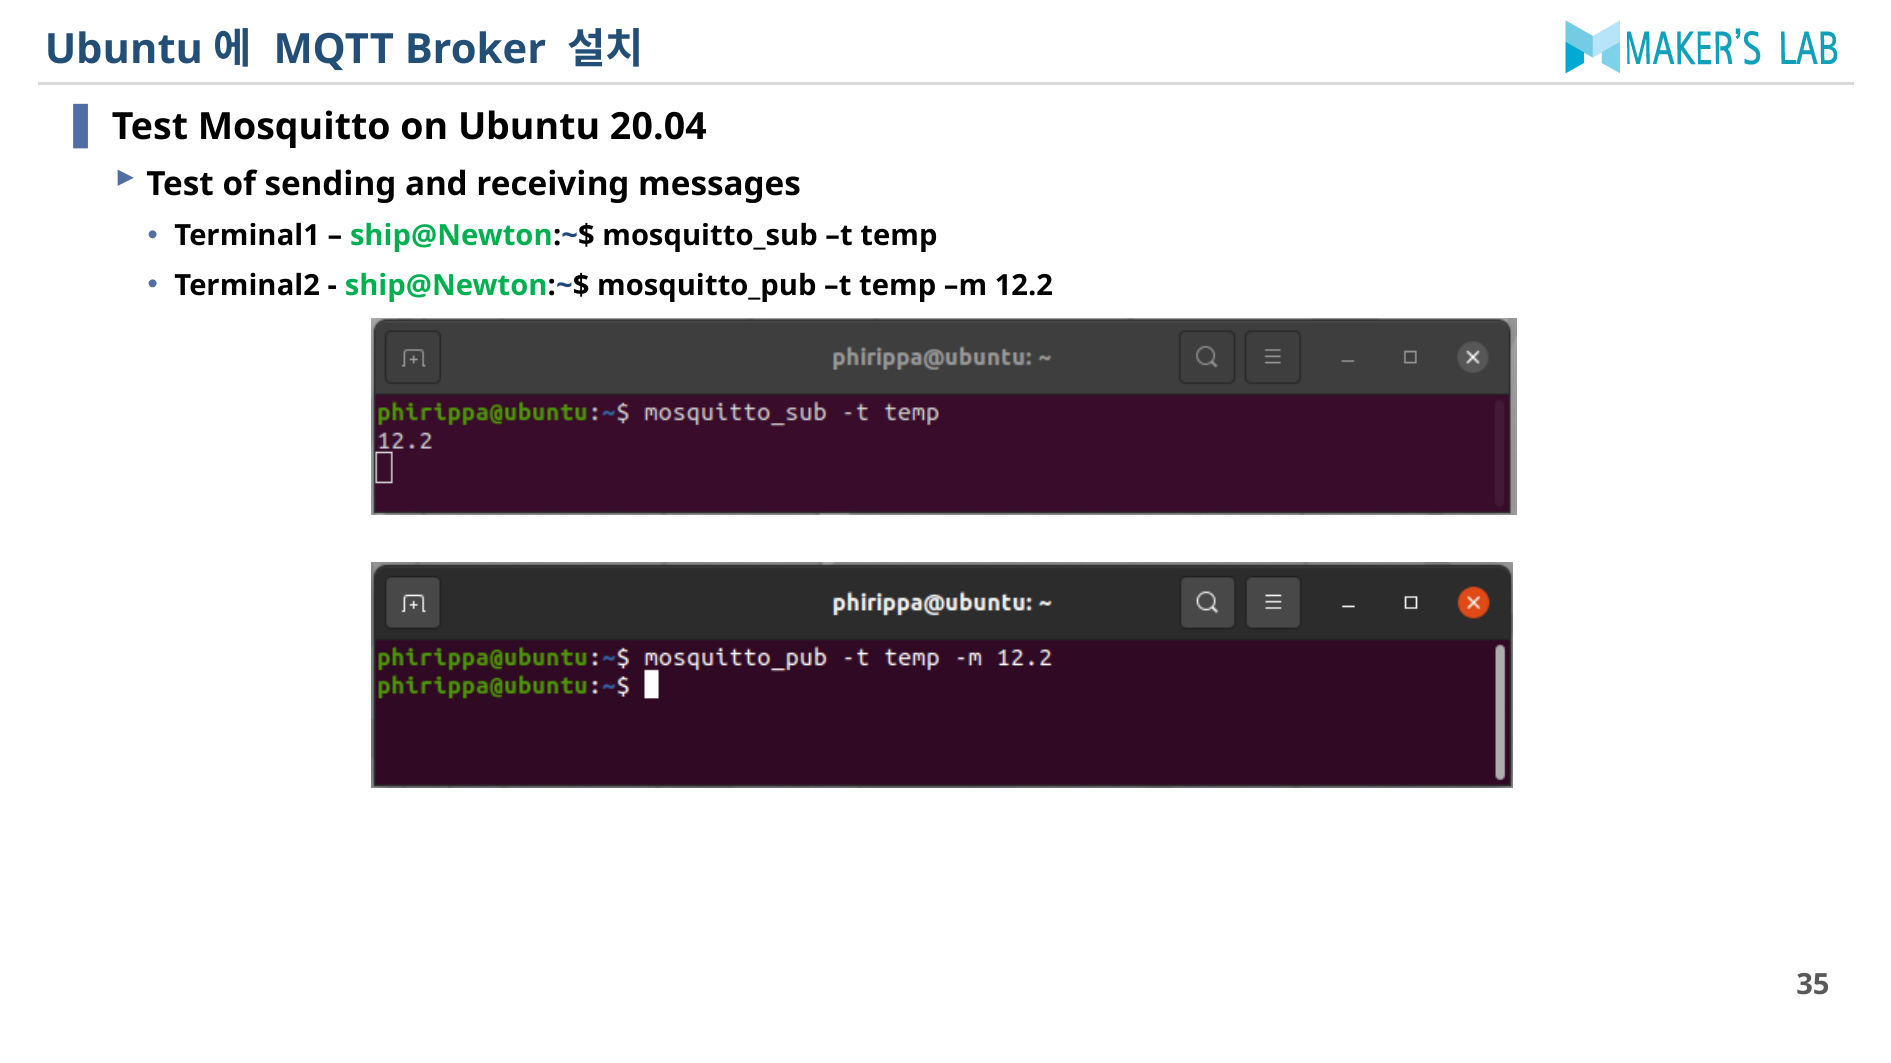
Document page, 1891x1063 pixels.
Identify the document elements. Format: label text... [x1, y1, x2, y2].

picture [371, 318, 1518, 515]
picture [1557, 10, 1845, 79]
slide_number 35 [1703, 956, 1845, 1014]
title Ubuntu에 MQTT Broker 설치 [29, 13, 1809, 80]
list Test Mosquitto on Ubuntu 20.04 Test of sending and receiving messages Terminal1 – ship@Newton:~$ mosquitto_sub –t temp Terminal2 - ship@Newton:~$ mosquitto_pub –t temp –m 12.2 [43, 94, 1845, 382]
picture [371, 561, 1513, 788]
